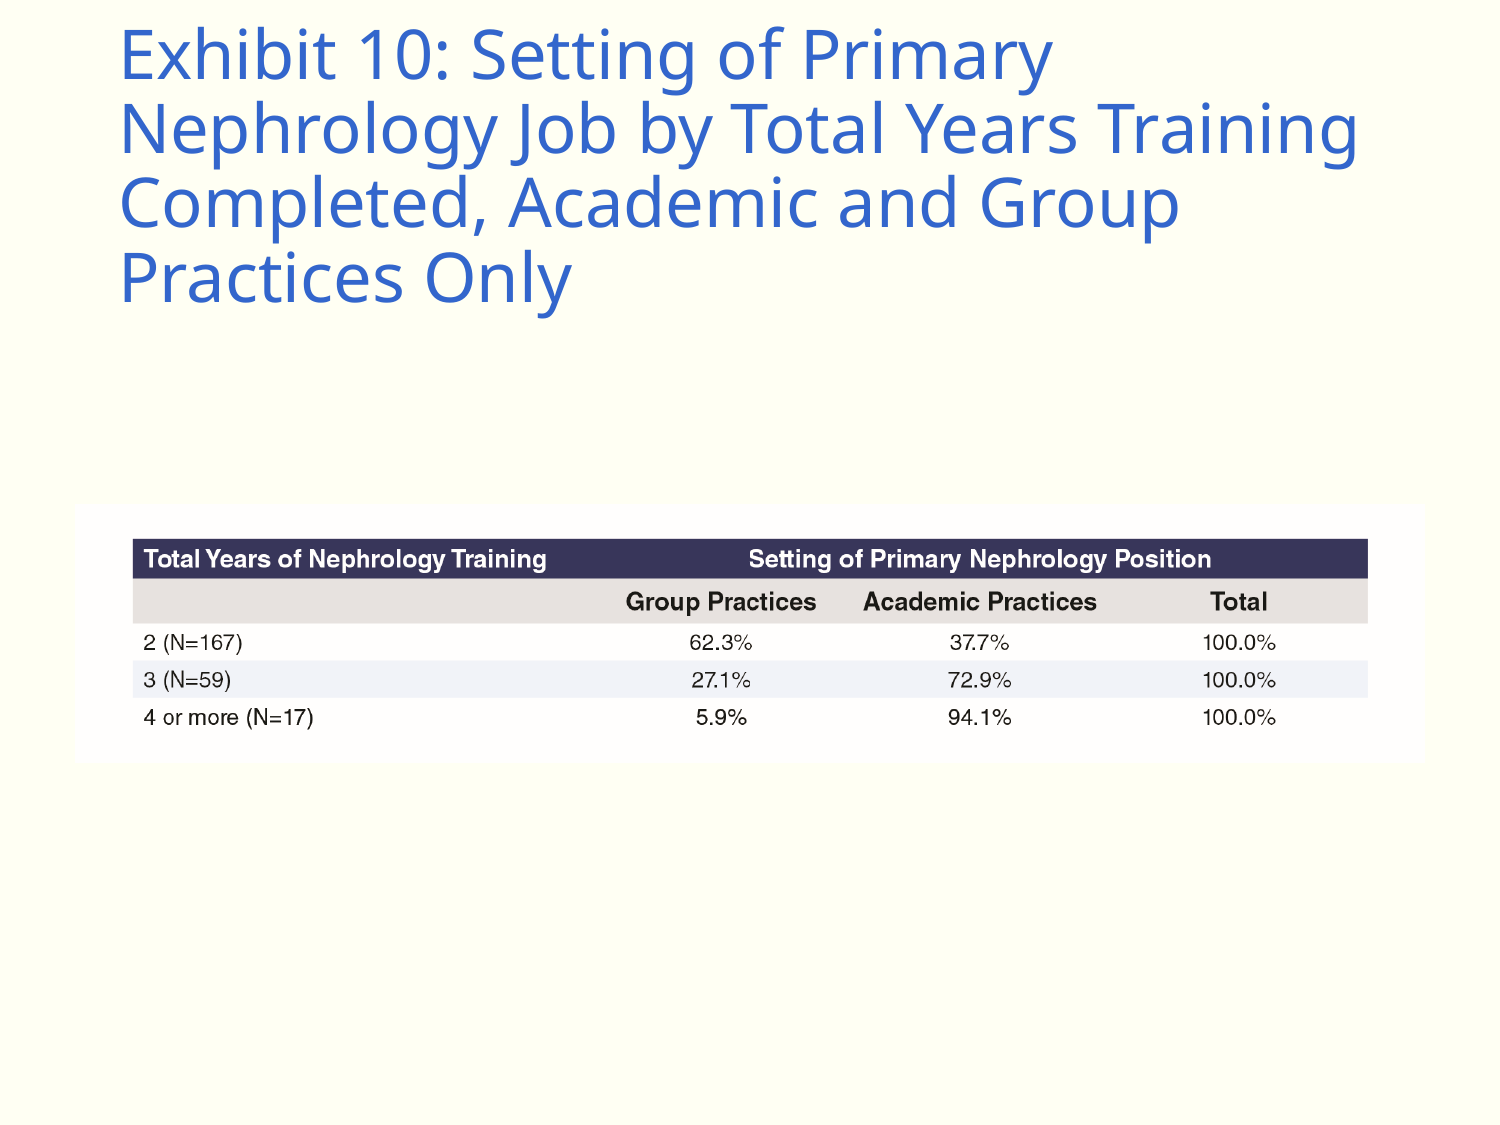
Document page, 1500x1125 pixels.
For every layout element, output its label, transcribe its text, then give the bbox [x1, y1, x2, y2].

picture [74, 504, 1425, 763]
title Exhibit 10: Setting of Primary Nephrology Job by Total Years Training Completed, Academic and Group Practices Only [103, 59, 1397, 278]
